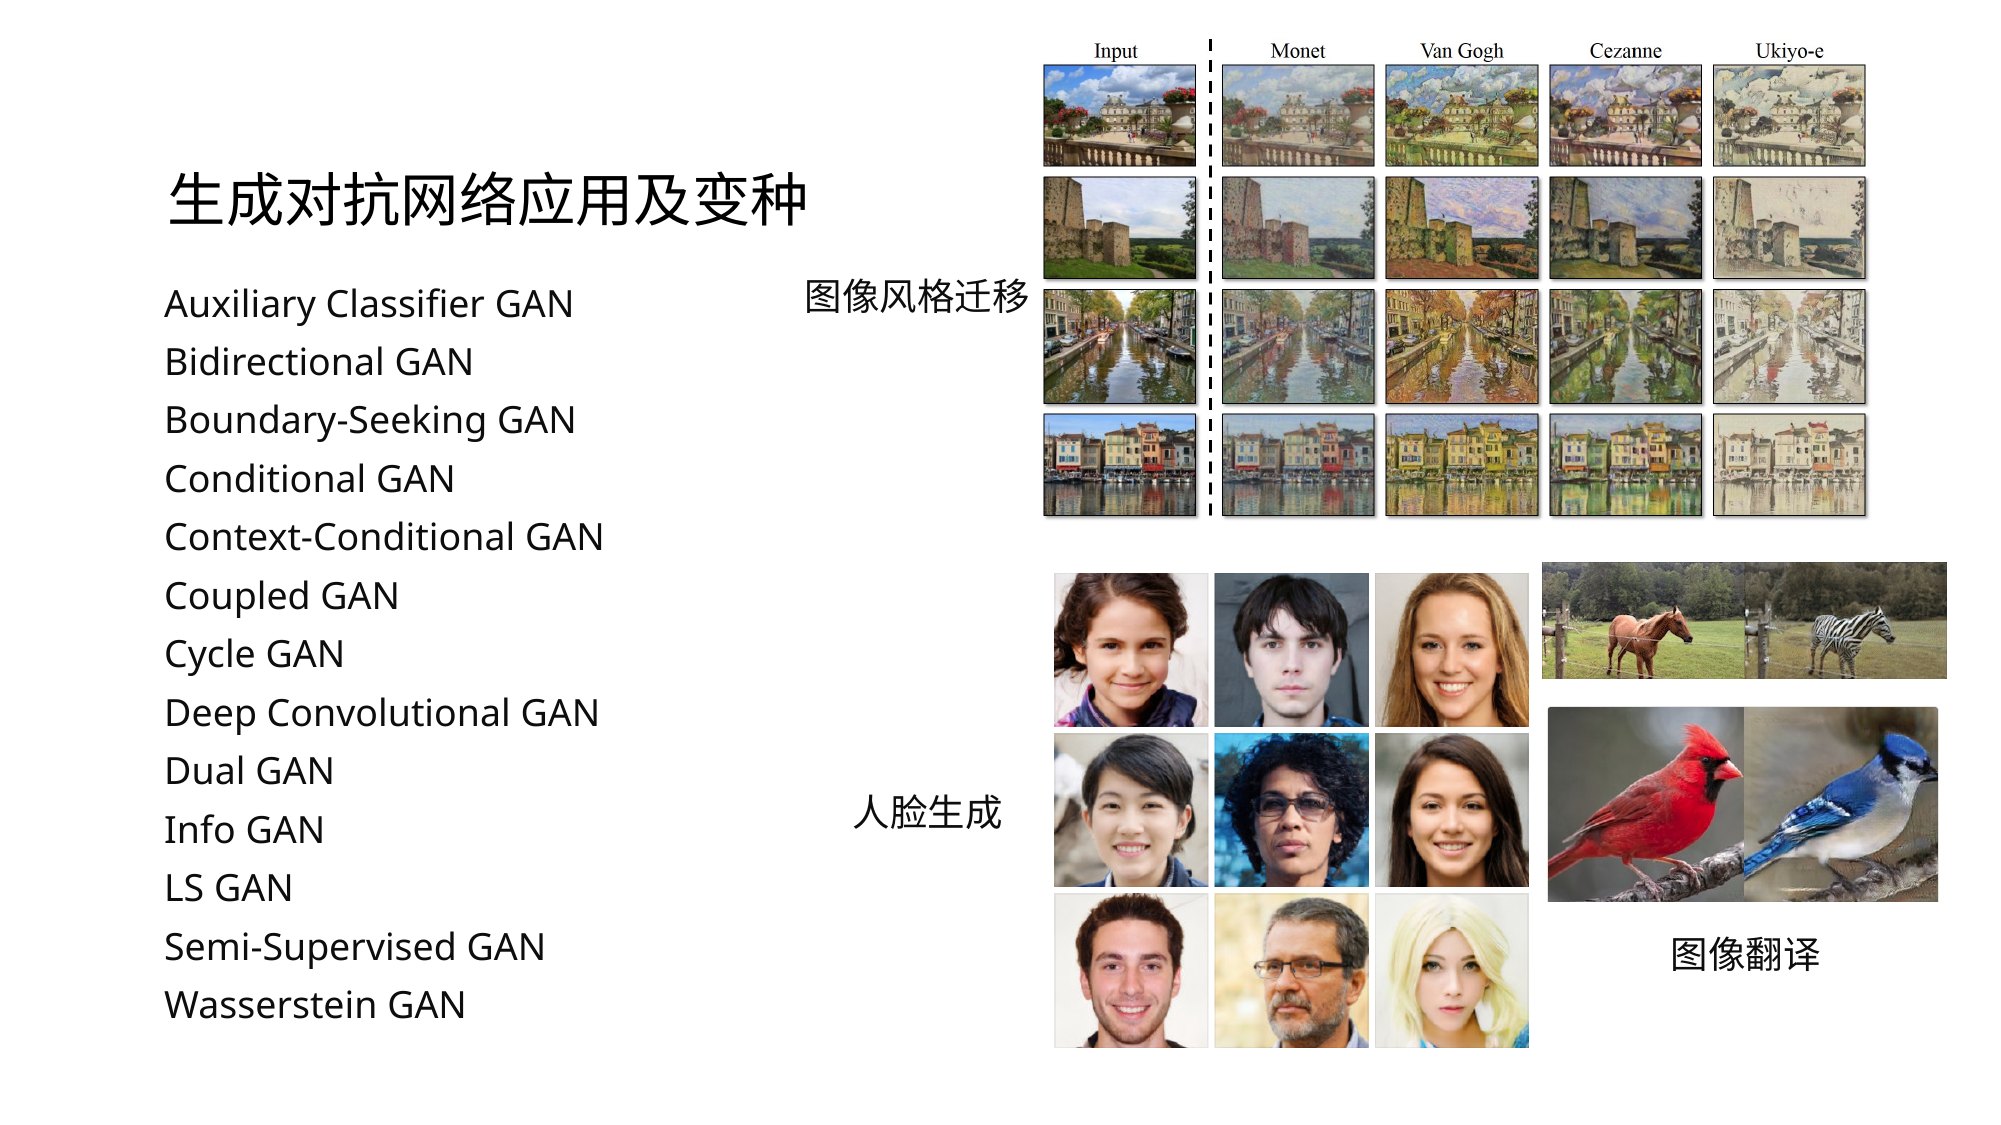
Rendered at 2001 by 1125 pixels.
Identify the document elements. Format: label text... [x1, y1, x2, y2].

text_box 图像风格迁移 [789, 252, 1041, 326]
picture [1041, 562, 1948, 1059]
text_box 人脸生成 [837, 768, 1019, 842]
text_box Auxiliary Classifier GAN Bidirectional GAN Boundary-Seeking GAN Conditional GAN Context-Conditional GAN Coupled GAN Cycle GAN Deep Convolutional GAN Dual GAN Info GAN LS GAN Semi-Supervised GAN Wasserstein GAN [149, 258, 929, 1034]
text_box 生成对抗网络应用及变种 [153, 155, 824, 241]
text_box 图像翻译 [1655, 910, 1842, 984]
picture [1041, 30, 1872, 523]
